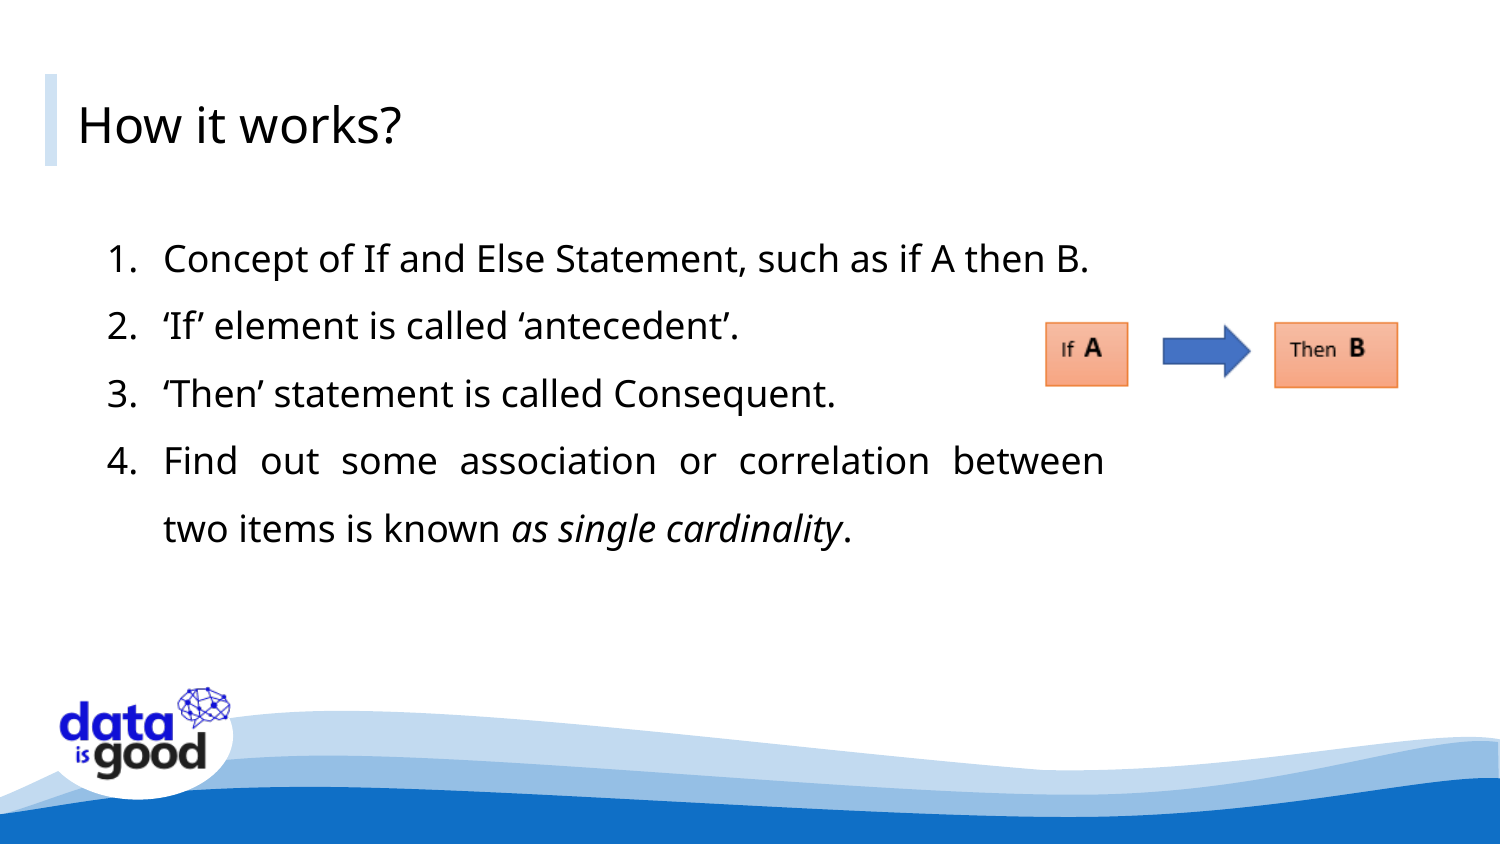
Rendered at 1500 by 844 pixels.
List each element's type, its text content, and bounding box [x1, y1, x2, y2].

picture [58, 685, 231, 804]
picture [1033, 302, 1411, 413]
title How it works? [66, 72, 1449, 167]
list Concept of If and Else Statement, such as if A then B. ‘If’ element is called ‘antecedent’. ‘Then’ statement is called Consequent. Find out some association or correlation between two items is known as single cardinality. [76, 201, 1118, 631]
